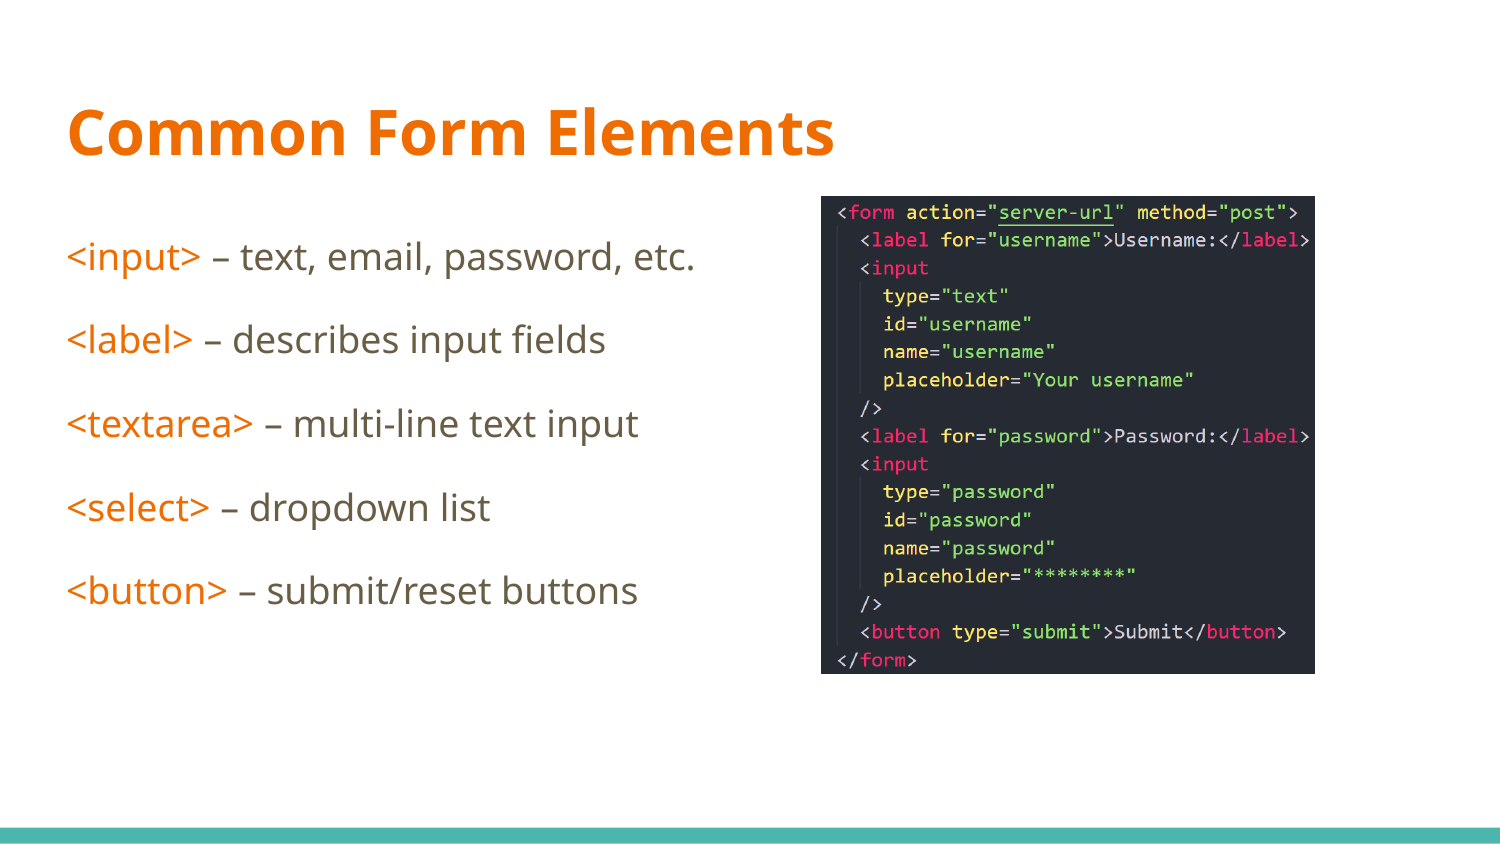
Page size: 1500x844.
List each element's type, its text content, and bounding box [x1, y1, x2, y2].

title Common Form Elements [51, 72, 1449, 189]
picture [821, 196, 1315, 675]
list <input> – text, email, password, etc. <label> – describes input fields <textarea> – multi-line text input <select> – dropdown list <button> – submit/reset buttons [51, 207, 737, 785]
